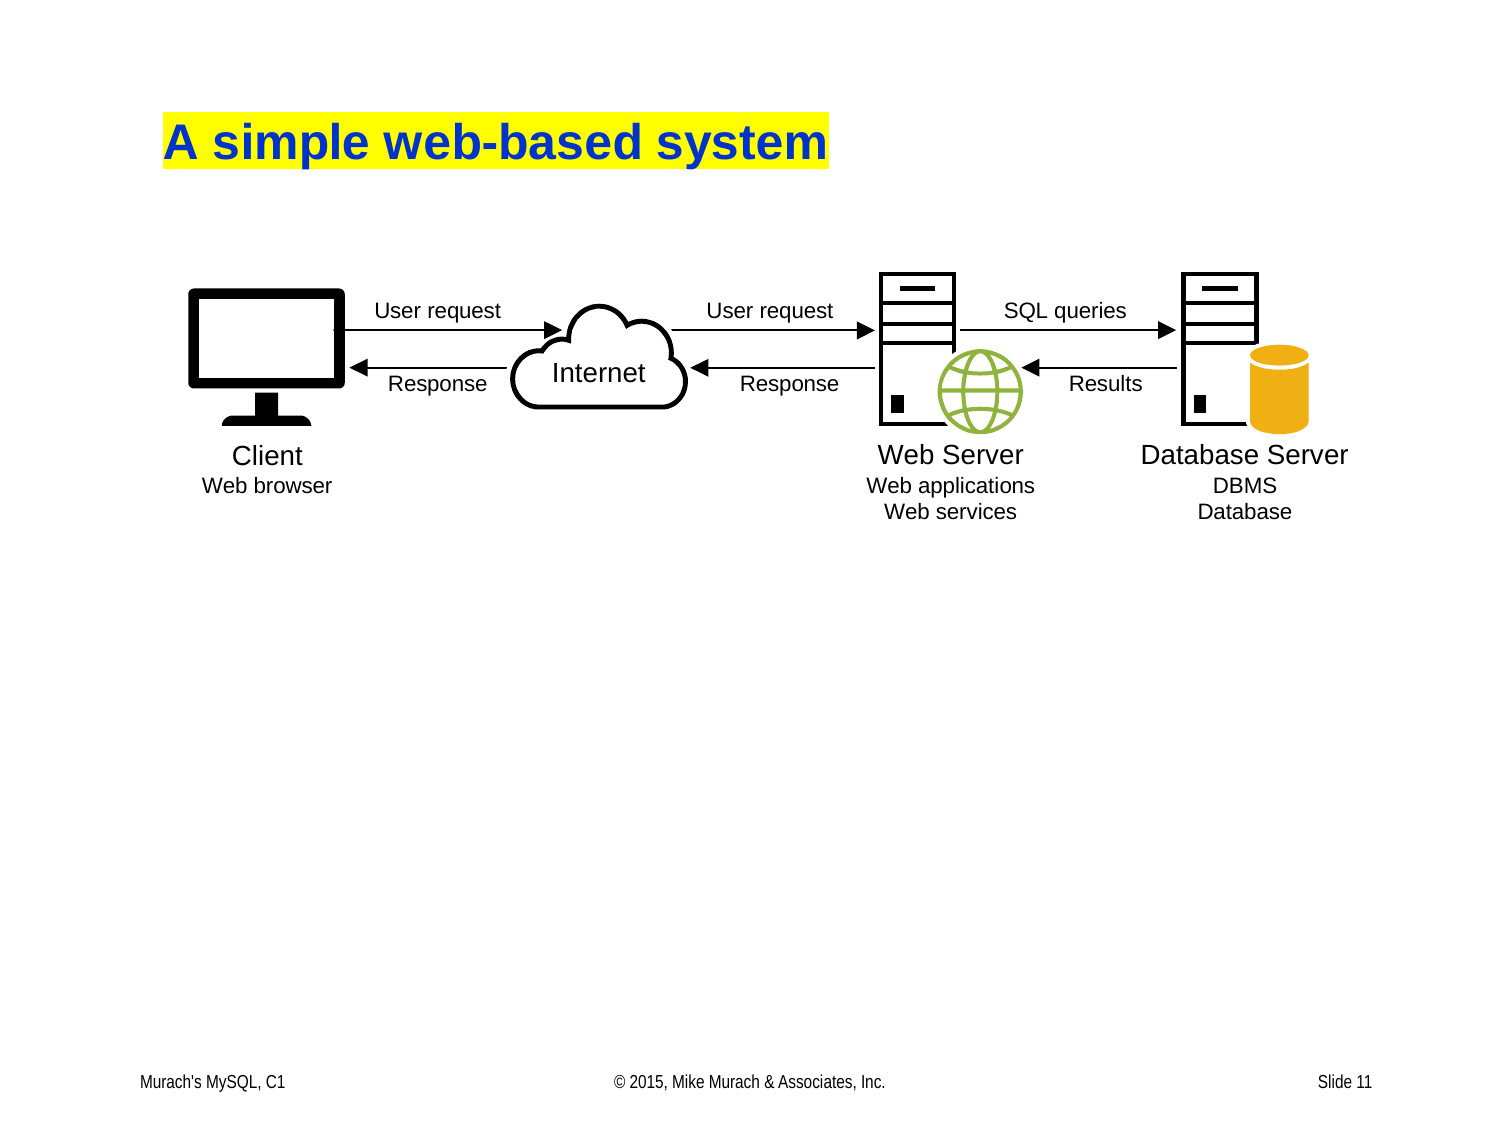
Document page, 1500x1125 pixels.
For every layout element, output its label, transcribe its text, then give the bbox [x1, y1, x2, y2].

footer © 2015, Mike Murach & Associates, Inc. [474, 1024, 1026, 1101]
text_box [0, 262, 1382, 680]
slide_number Murach's MySQL, C1 [124, 1024, 451, 1101]
slide_number Slide 11 [1074, 1024, 1388, 1101]
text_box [162, 112, 1371, 186]
